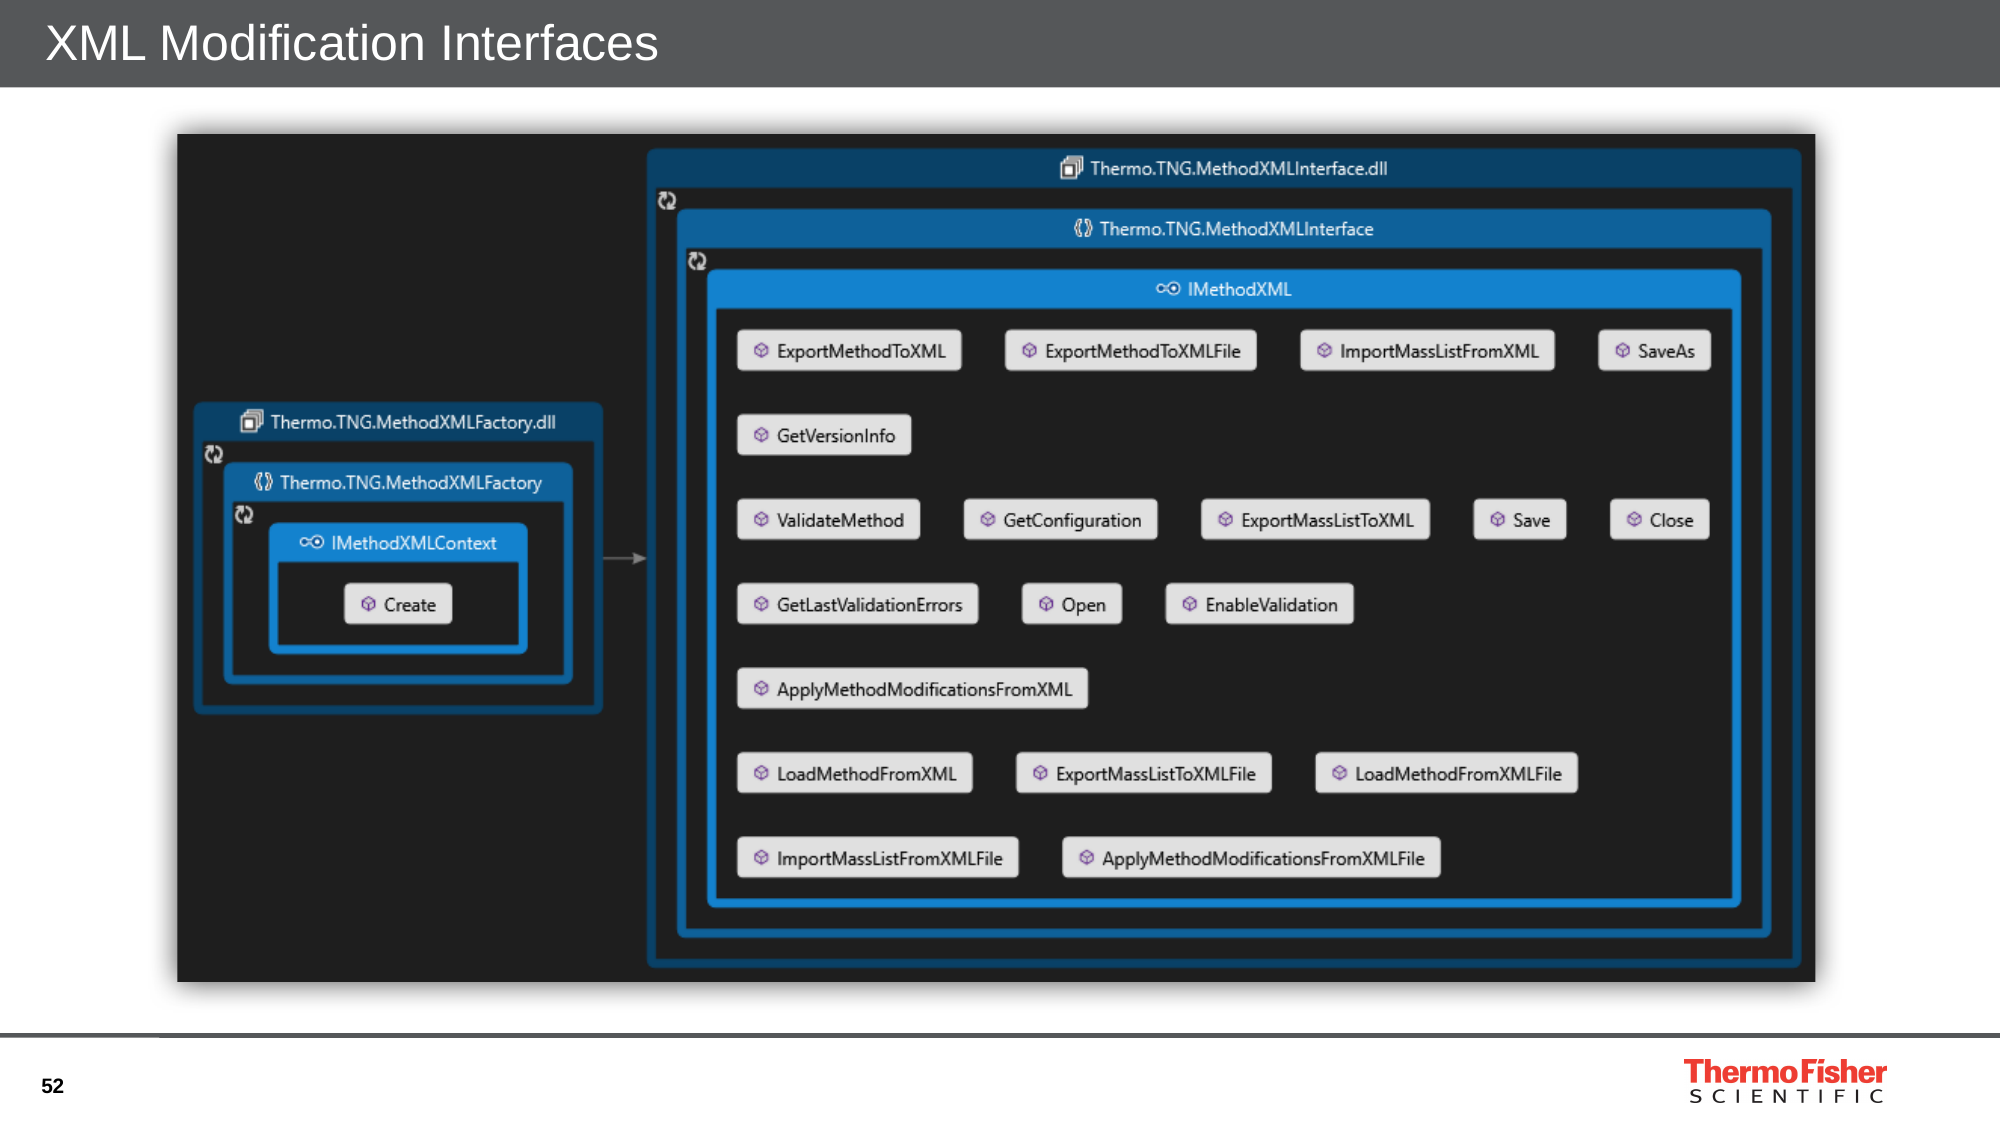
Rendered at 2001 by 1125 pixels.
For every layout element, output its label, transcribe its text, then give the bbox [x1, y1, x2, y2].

picture [1684, 1059, 1887, 1103]
picture [176, 134, 1816, 982]
title XML Modification Interfaces [0, 0, 2000, 88]
